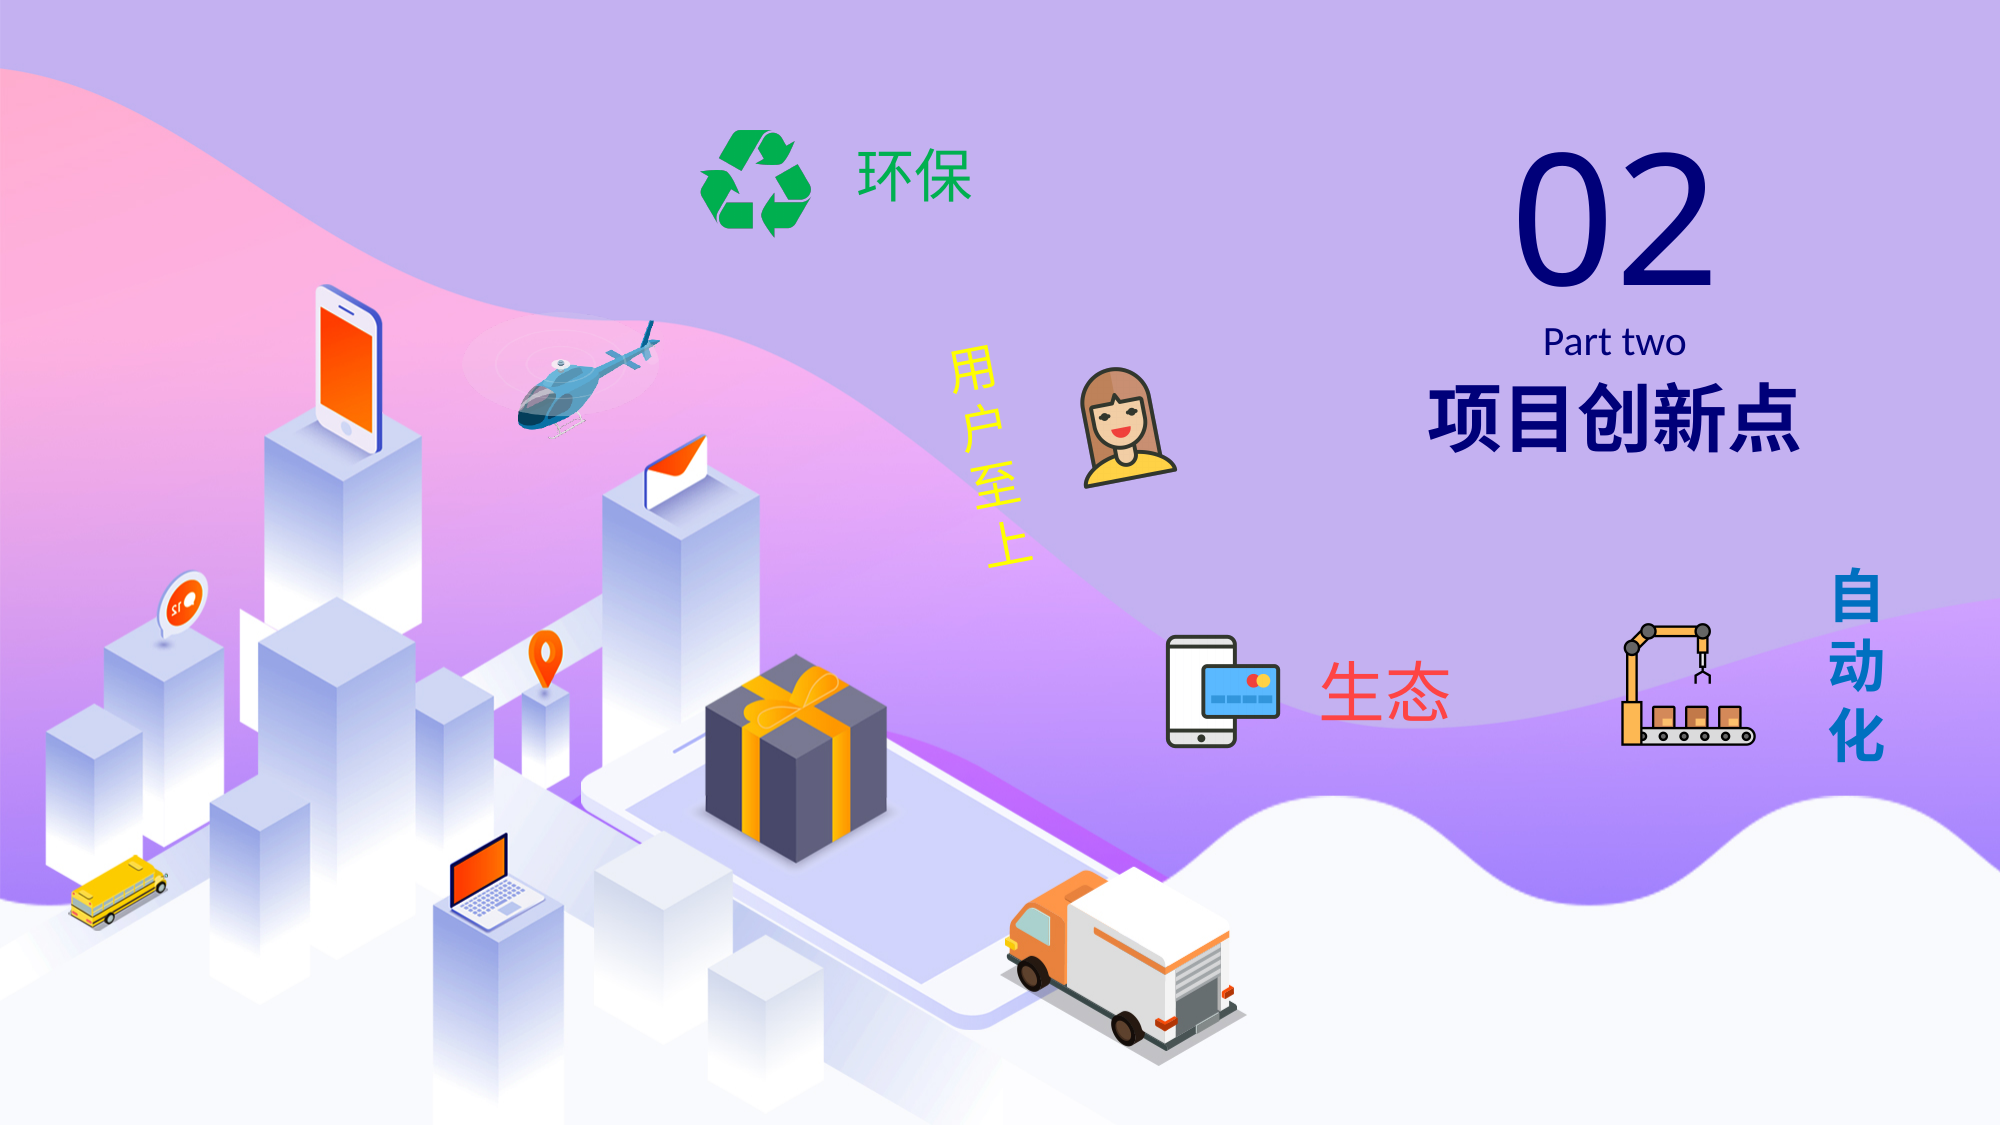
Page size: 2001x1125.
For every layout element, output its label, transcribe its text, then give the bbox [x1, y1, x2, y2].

text_box 自动化 [1807, 551, 1905, 777]
text_box 02 [1467, 94, 1764, 330]
picture [0, 0, 2000, 1125]
text_box 生态 [1303, 643, 1468, 739]
text_box 用户至上 [926, 324, 1042, 588]
text_box 项目创新点 [1326, 363, 1905, 459]
text_box Part two [1493, 306, 1738, 394]
text_box 环保 [840, 131, 989, 217]
